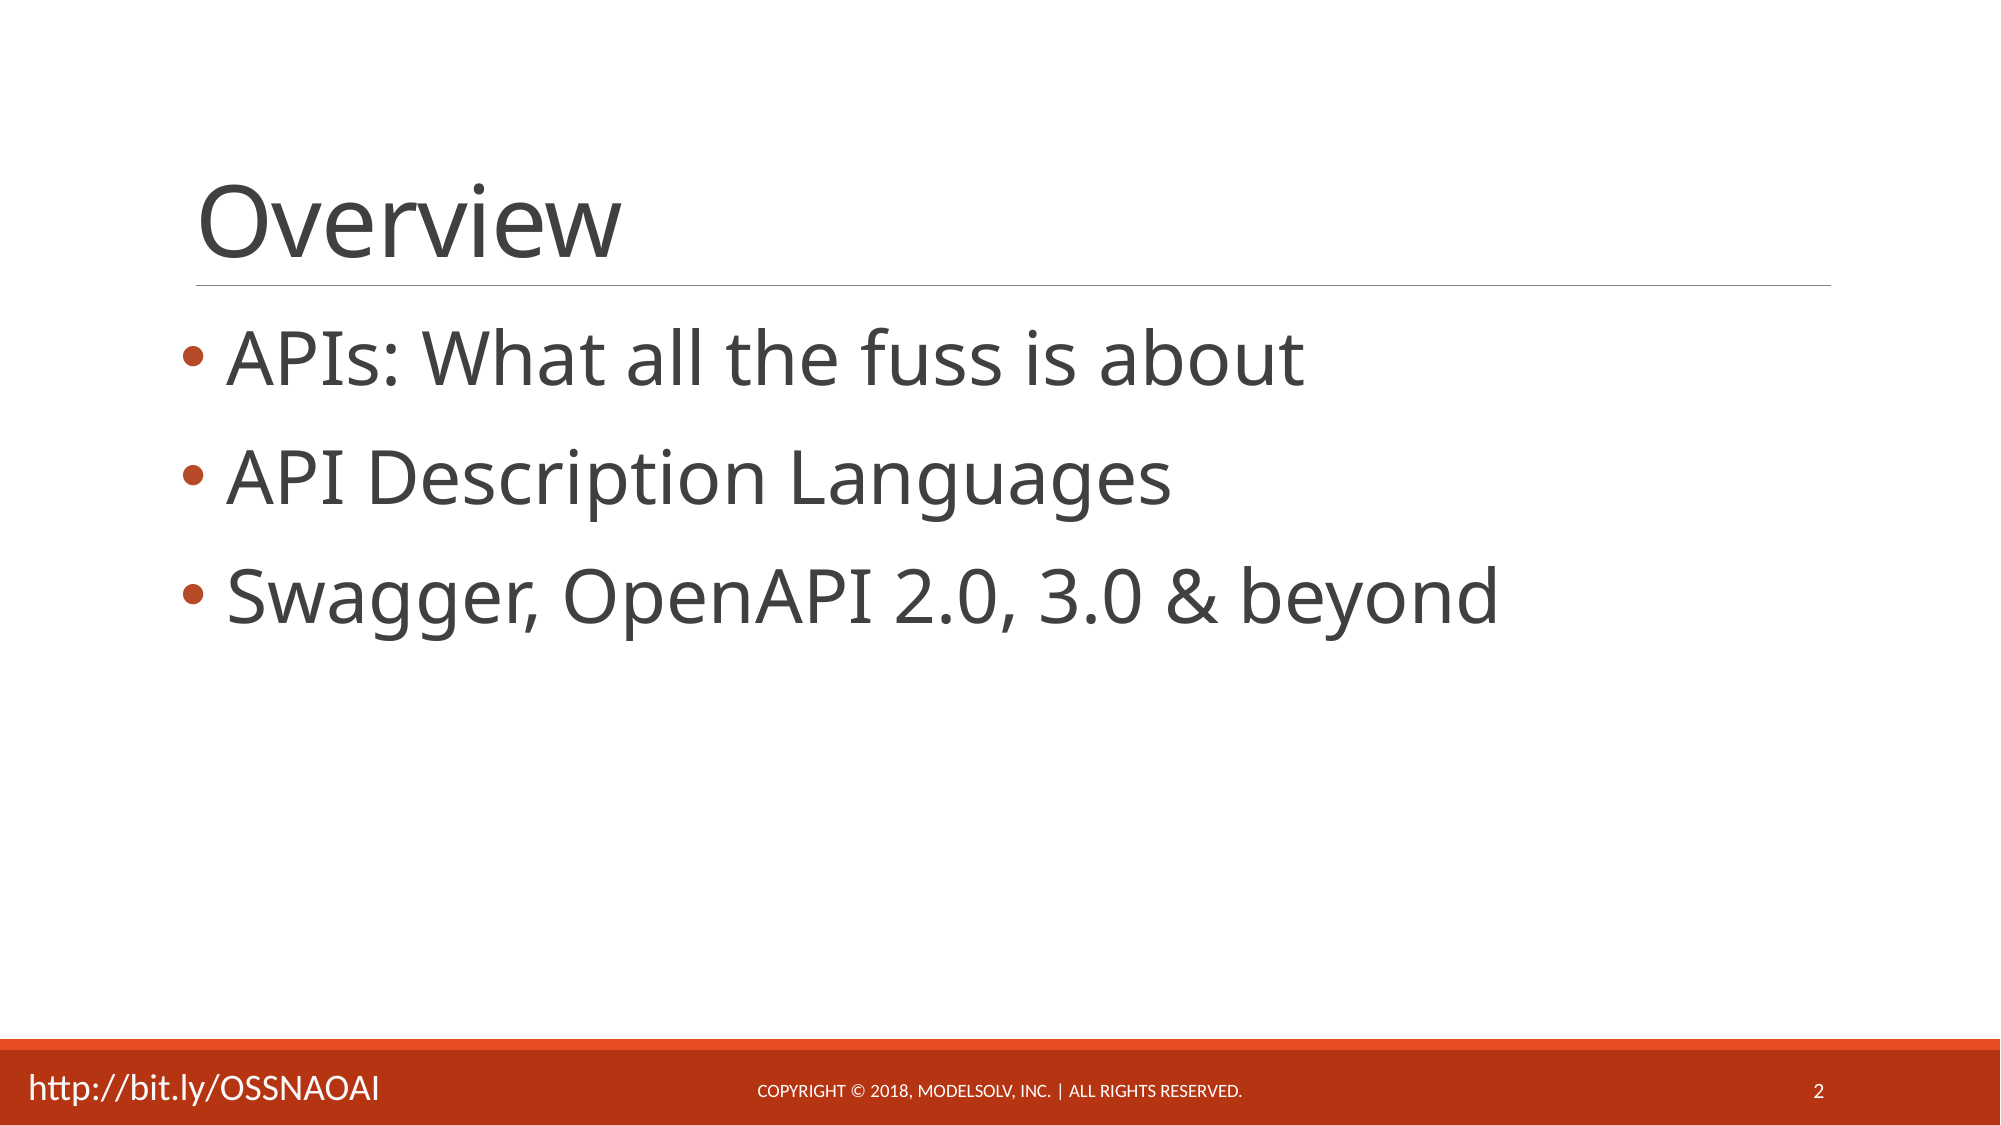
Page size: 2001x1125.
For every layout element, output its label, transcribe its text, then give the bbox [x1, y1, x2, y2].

text_box http://bit.ly/OSSNAOAI [13, 1055, 396, 1116]
footer Copyright © 2018, ModelSolv, Inc. | All rights reserved. [604, 1059, 1396, 1120]
list APIs: What all the fuss is about API Description Languages Swagger, OpenAPI 2.0, 3.0 & beyond [180, 302, 1830, 963]
title Overview [180, 47, 1830, 285]
slide_number 2 [1624, 1059, 1840, 1120]
